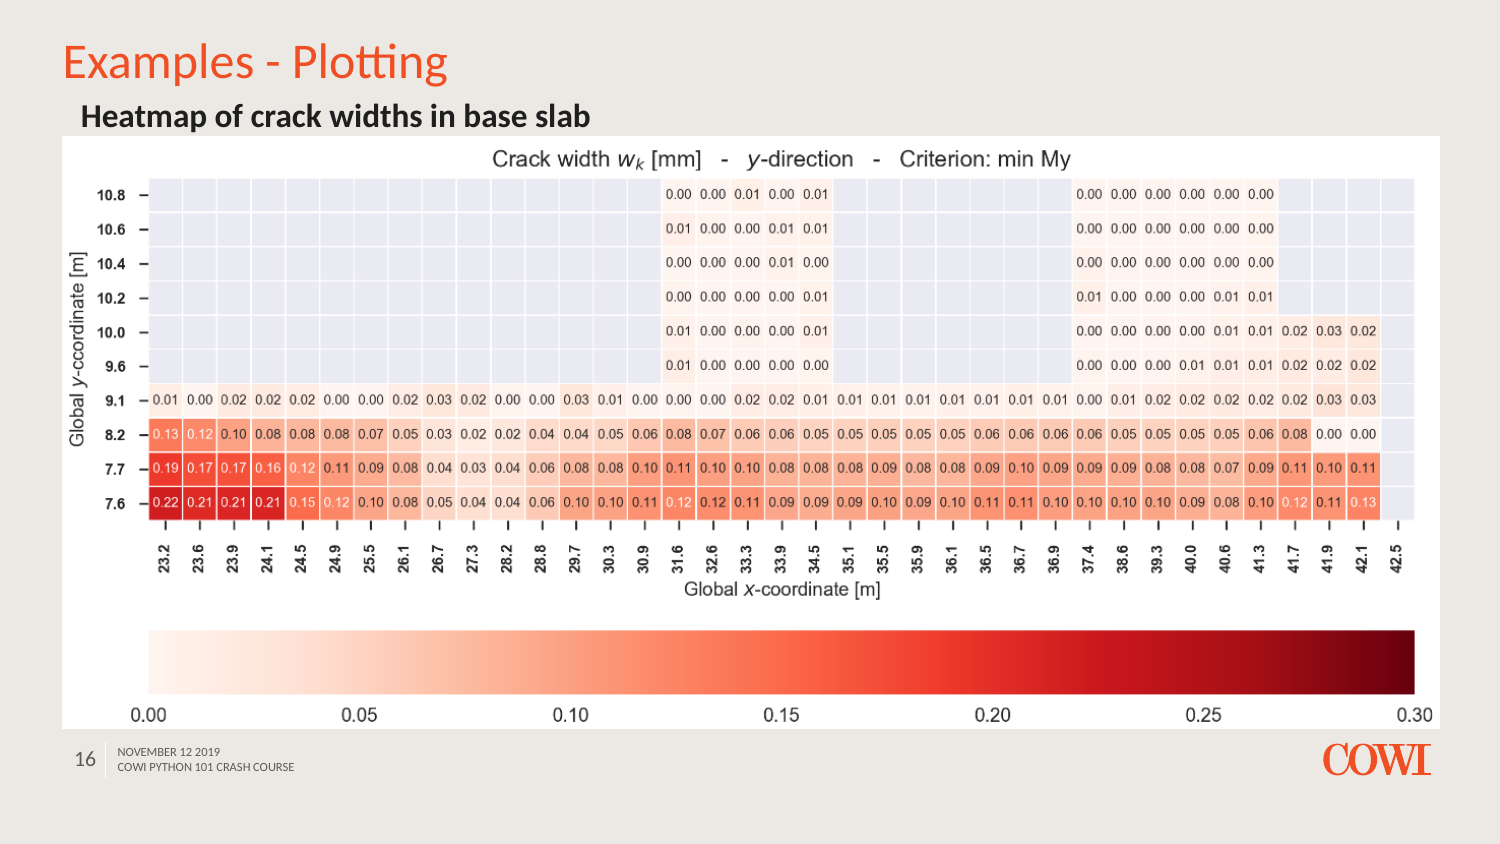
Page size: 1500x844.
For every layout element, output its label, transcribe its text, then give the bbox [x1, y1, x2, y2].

picture [62, 136, 1440, 729]
footer COWI Python 101 Crash course [117, 762, 439, 774]
text_box Heatmap of crack widths in base slab [66, 86, 607, 134]
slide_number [117, 746, 439, 758]
title Examples - Plotting [62, 34, 1419, 107]
slide_number 16 [29, 733, 97, 796]
